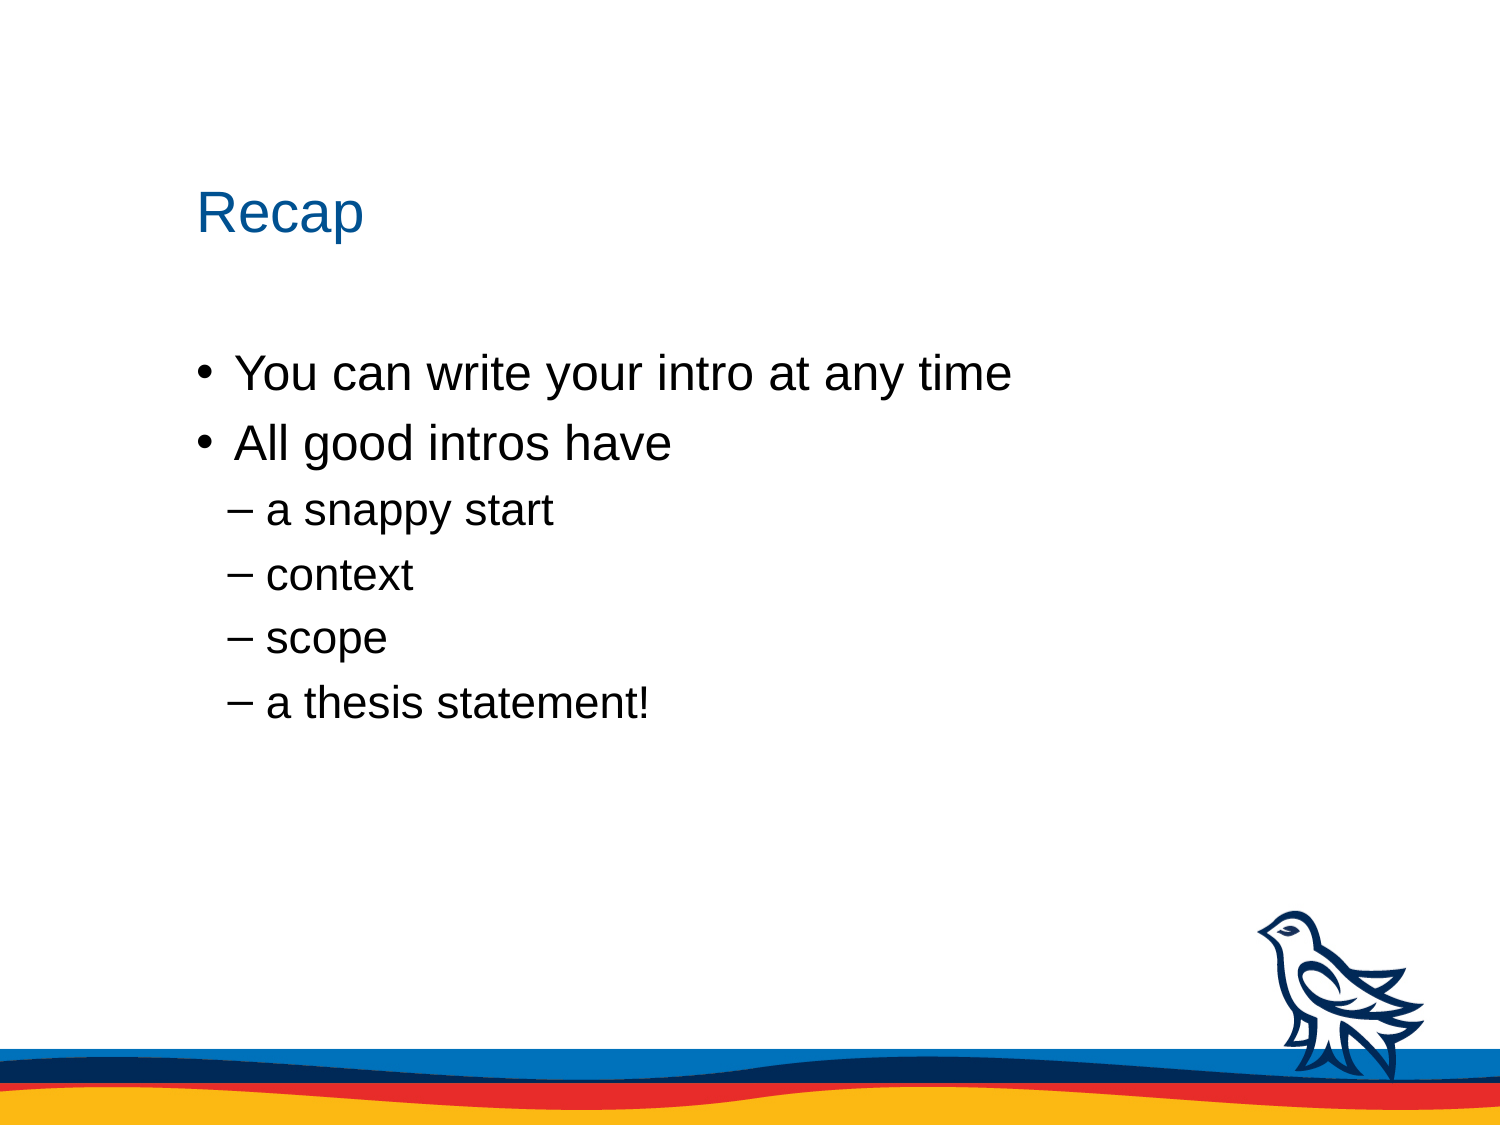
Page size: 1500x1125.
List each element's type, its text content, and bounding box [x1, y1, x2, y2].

picture [0, 0, 1500, 1125]
title Recap [181, 115, 1209, 304]
list You can write your intro at any time All good intros have a snappy start context scope a thesis statement! [181, 333, 1209, 961]
